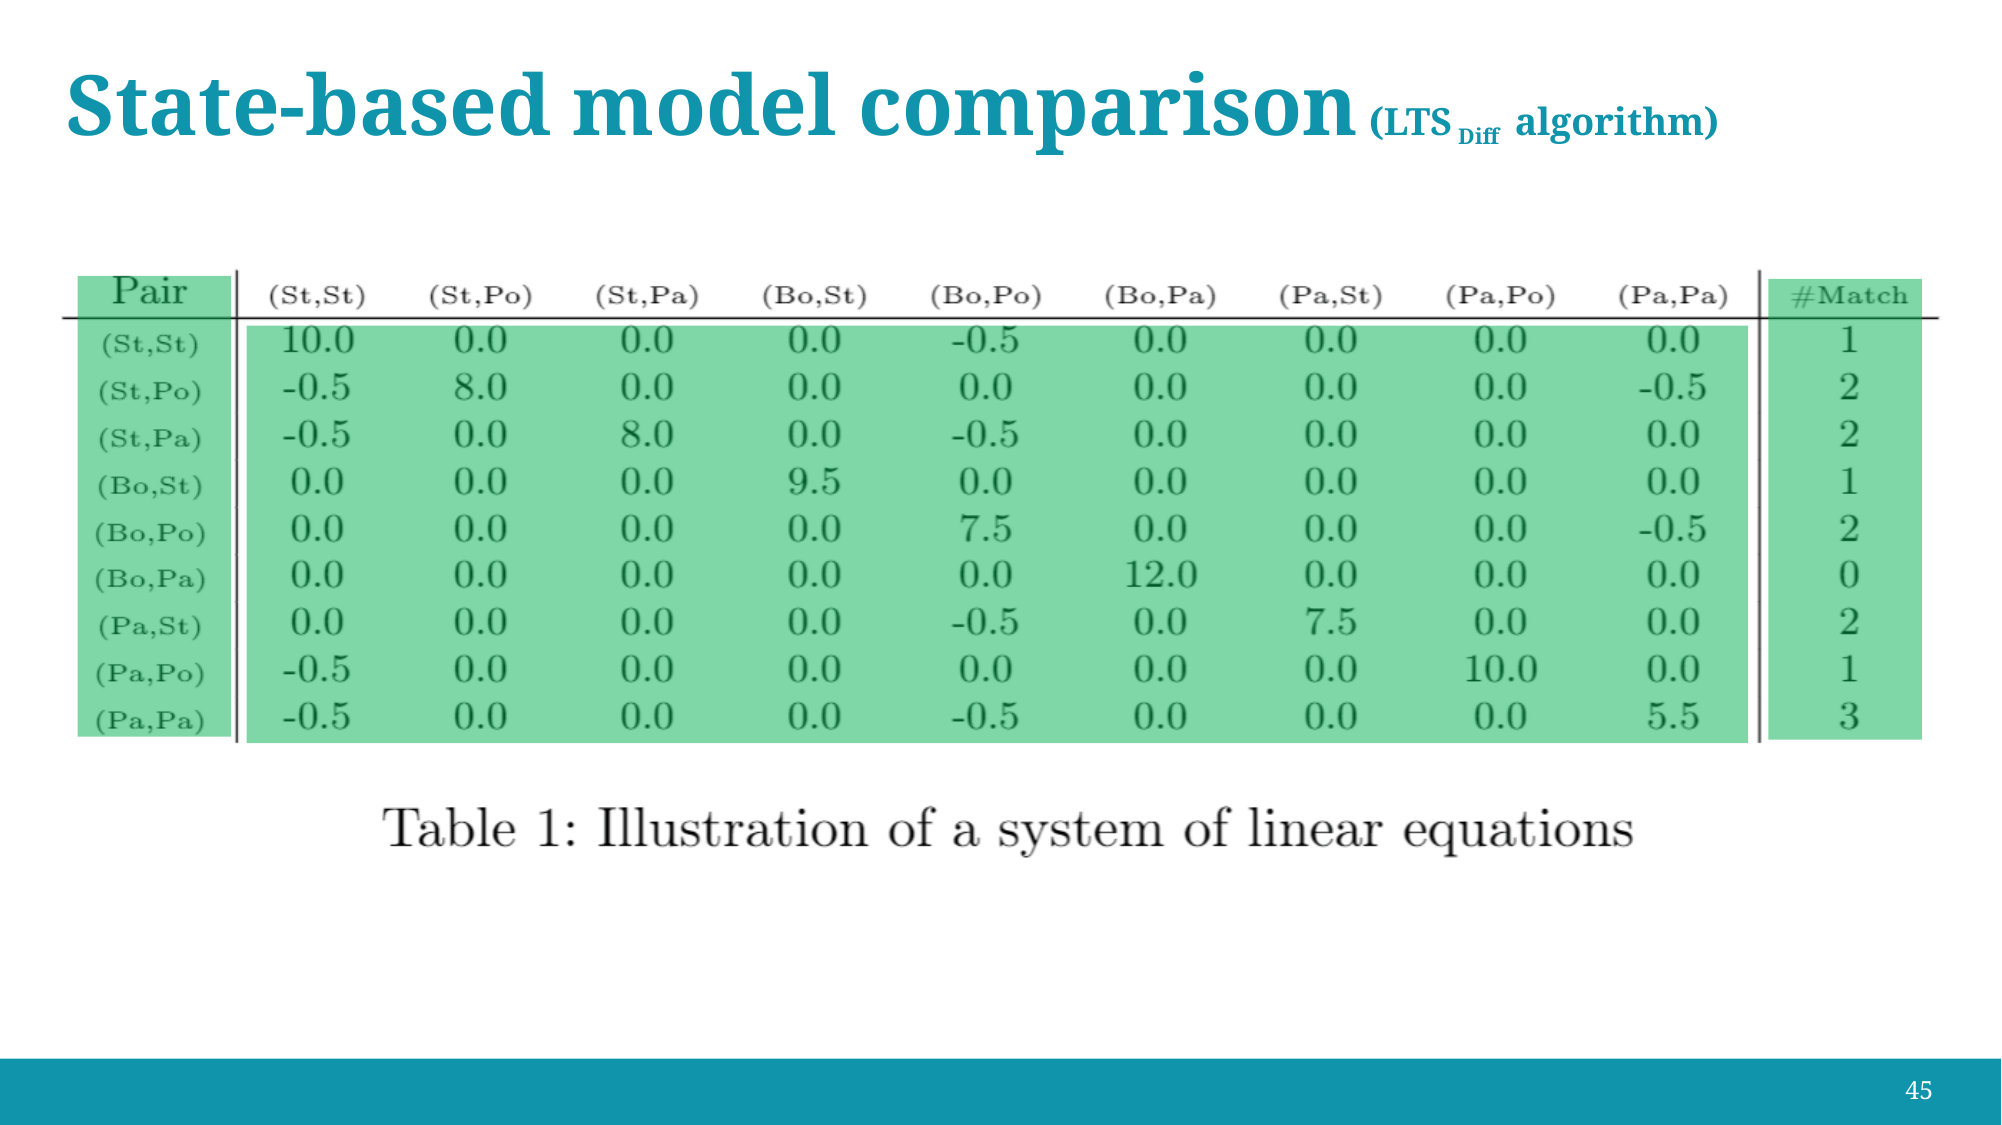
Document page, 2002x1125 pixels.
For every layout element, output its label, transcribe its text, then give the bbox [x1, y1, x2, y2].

slide_number 45 [1498, 1061, 1949, 1122]
title State-based model comparison (LTS Diff algorithm) [66, 66, 2001, 138]
picture [52, 252, 1949, 873]
